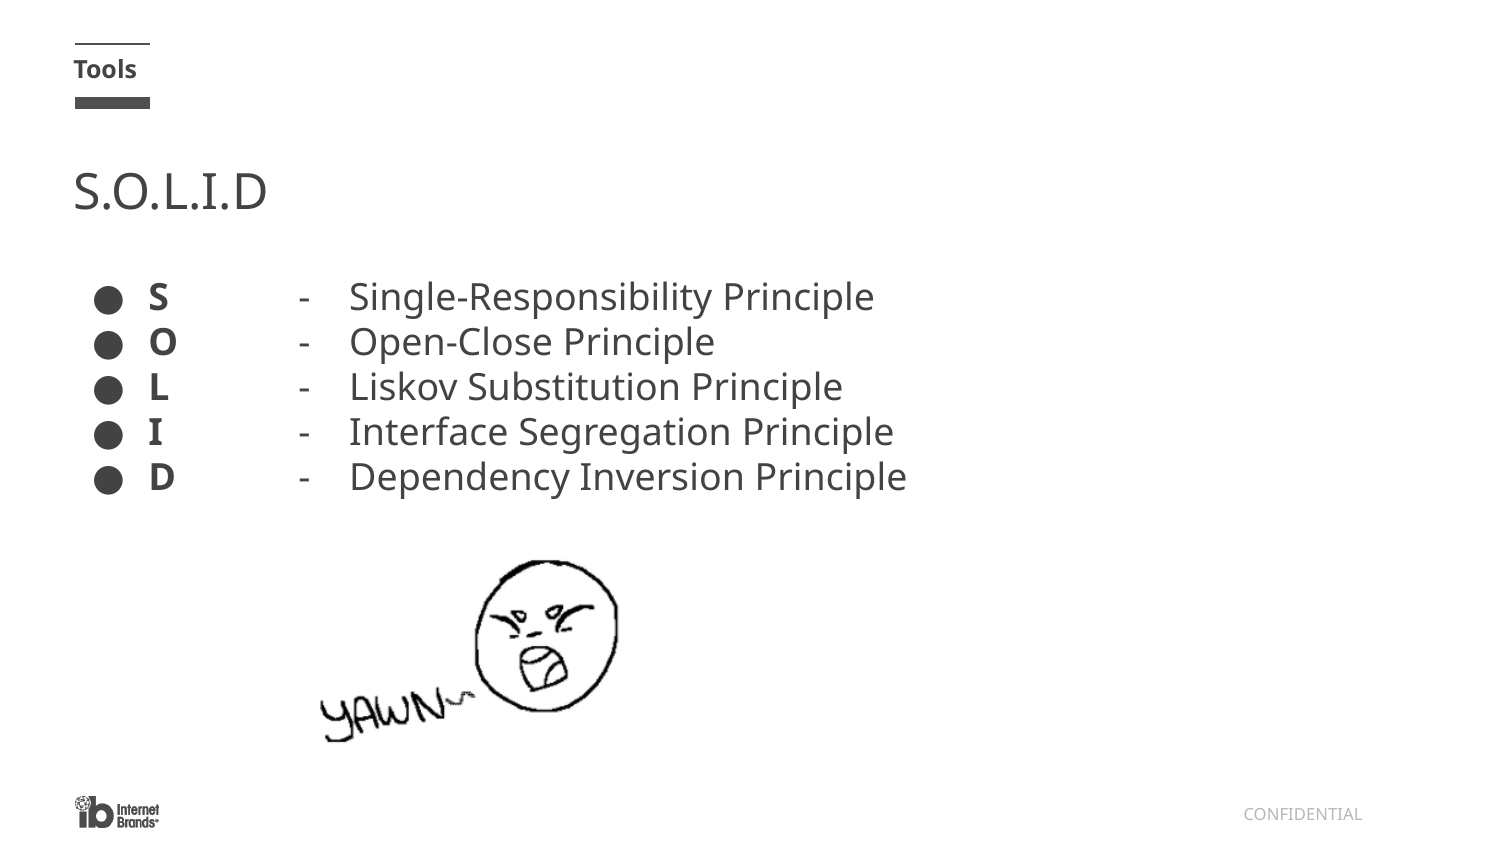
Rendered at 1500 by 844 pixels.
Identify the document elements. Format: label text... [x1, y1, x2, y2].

list S - Single-Responsibility Principle O - Open-Close Principle L - Liskov Substitution Principle I - Interface Segregation Principle D - Dependency Inversion Principle [58, 258, 1123, 754]
picture [279, 511, 751, 807]
subtitle Tools [58, 46, 1276, 91]
picture [75, 796, 159, 828]
title S.O.L.I.D [58, 121, 1276, 259]
